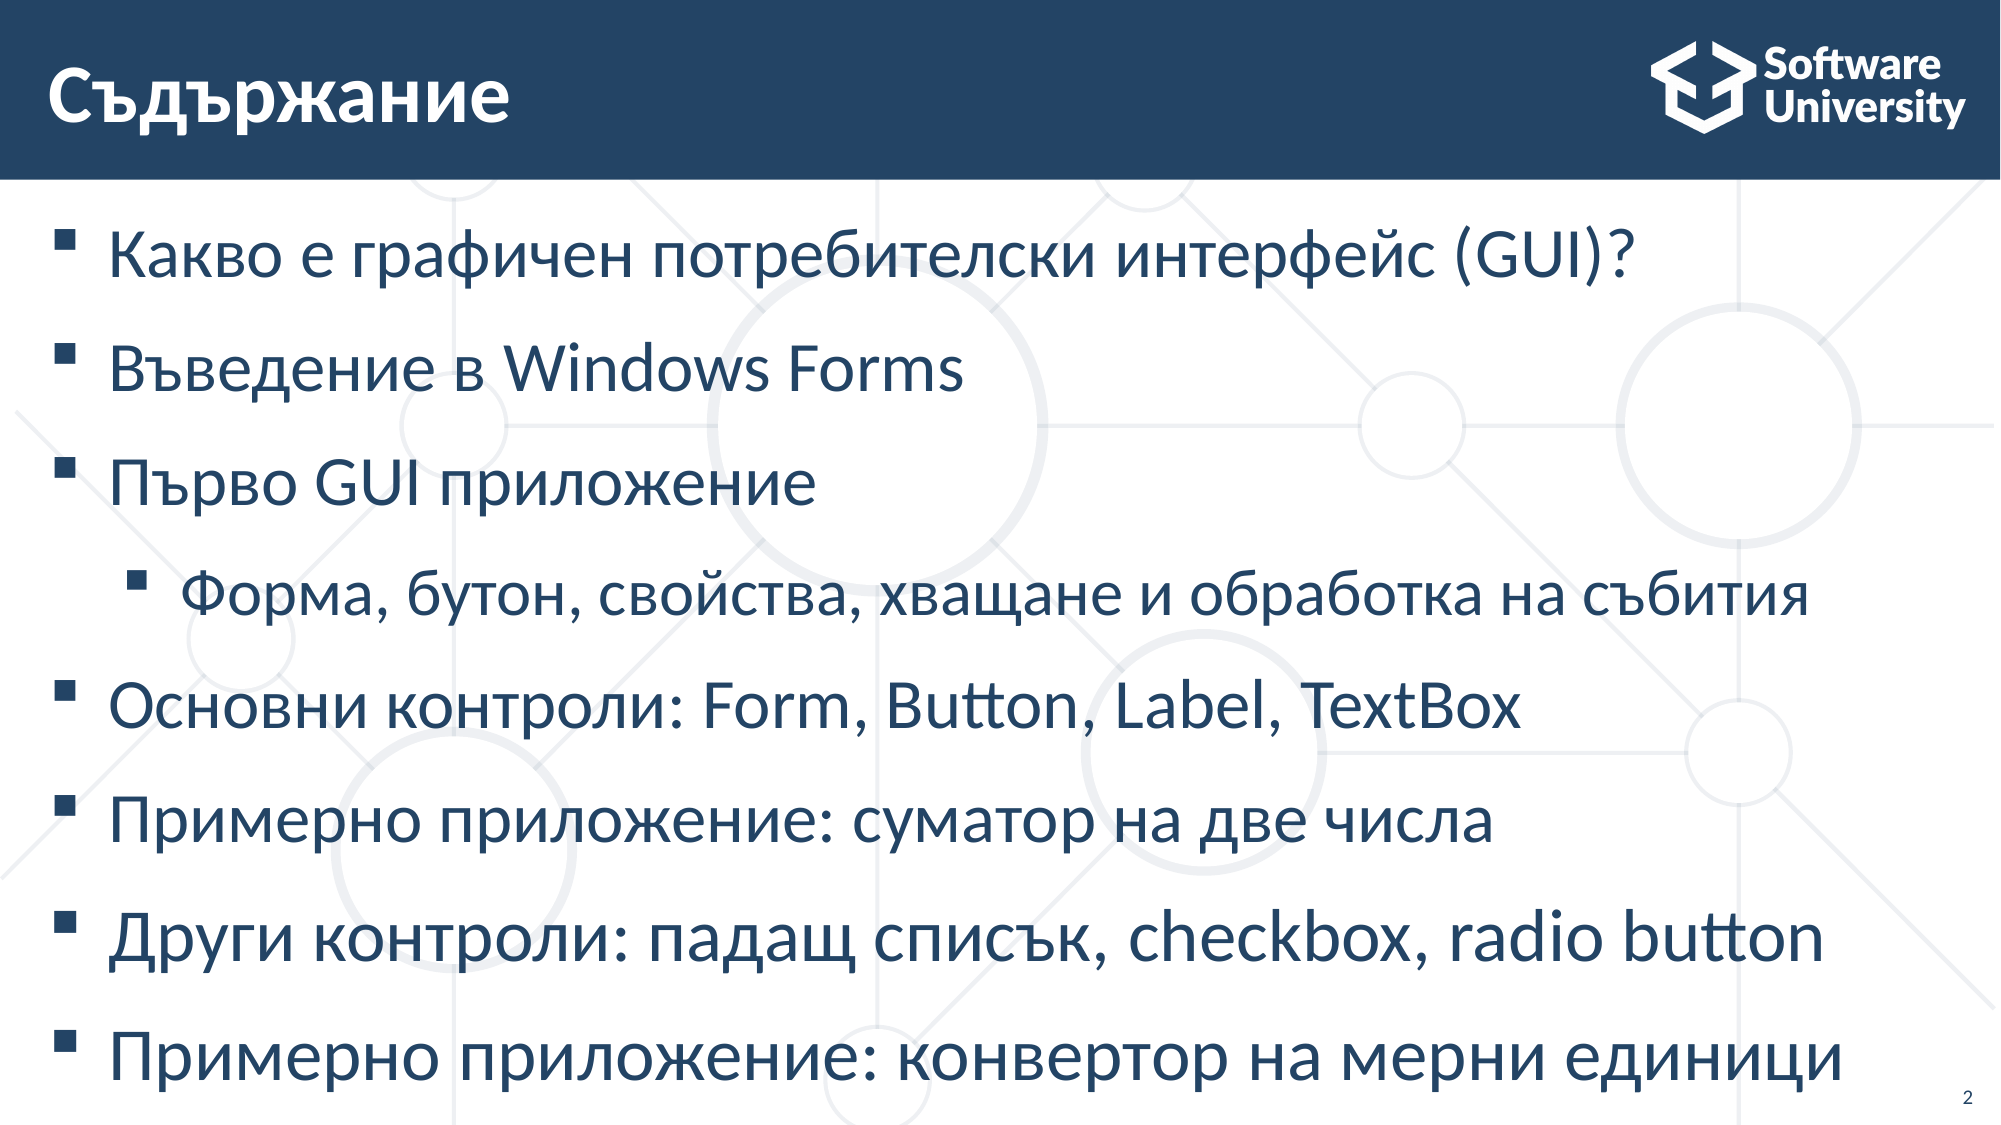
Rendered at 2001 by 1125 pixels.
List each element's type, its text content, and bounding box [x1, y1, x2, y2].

title Съдържание [31, 16, 1625, 162]
picture [1651, 41, 1966, 134]
text_box 2 [1927, 1067, 1989, 1117]
list Какво е графичен потребителски интерфейс (GUI)? Въведение в Windows Forms Първо GUI приложение Форма, бутон, свойства, хващане и обработка на събития Основни контроли: Form, Button, Label, TextBox Примерно приложение: суматор на две числа Други контроли: падащ списък, checkbox, radio button Примерно приложение: конвертор на мерни единици [31, 196, 1970, 1104]
